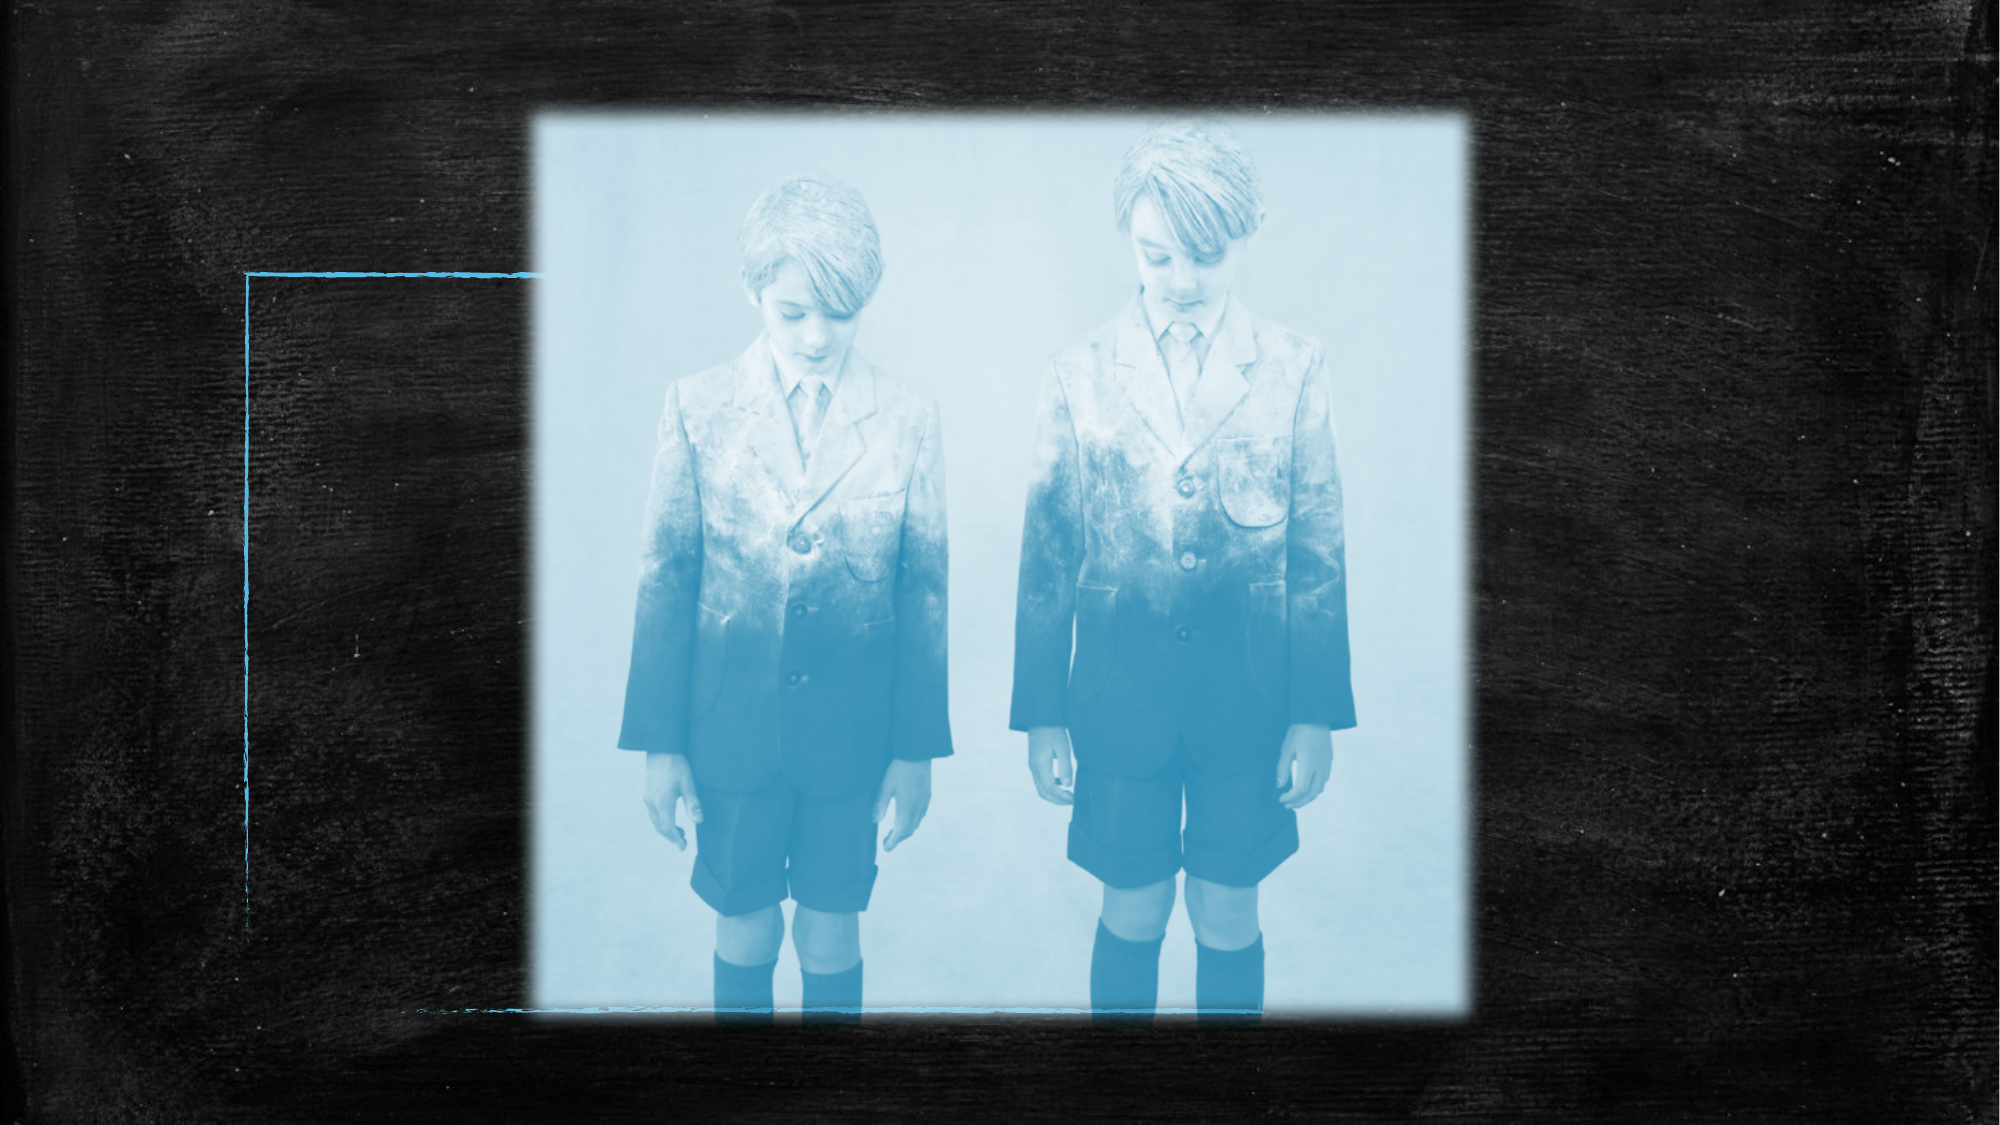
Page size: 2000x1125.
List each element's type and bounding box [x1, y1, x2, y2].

picture [515, 94, 1484, 1031]
